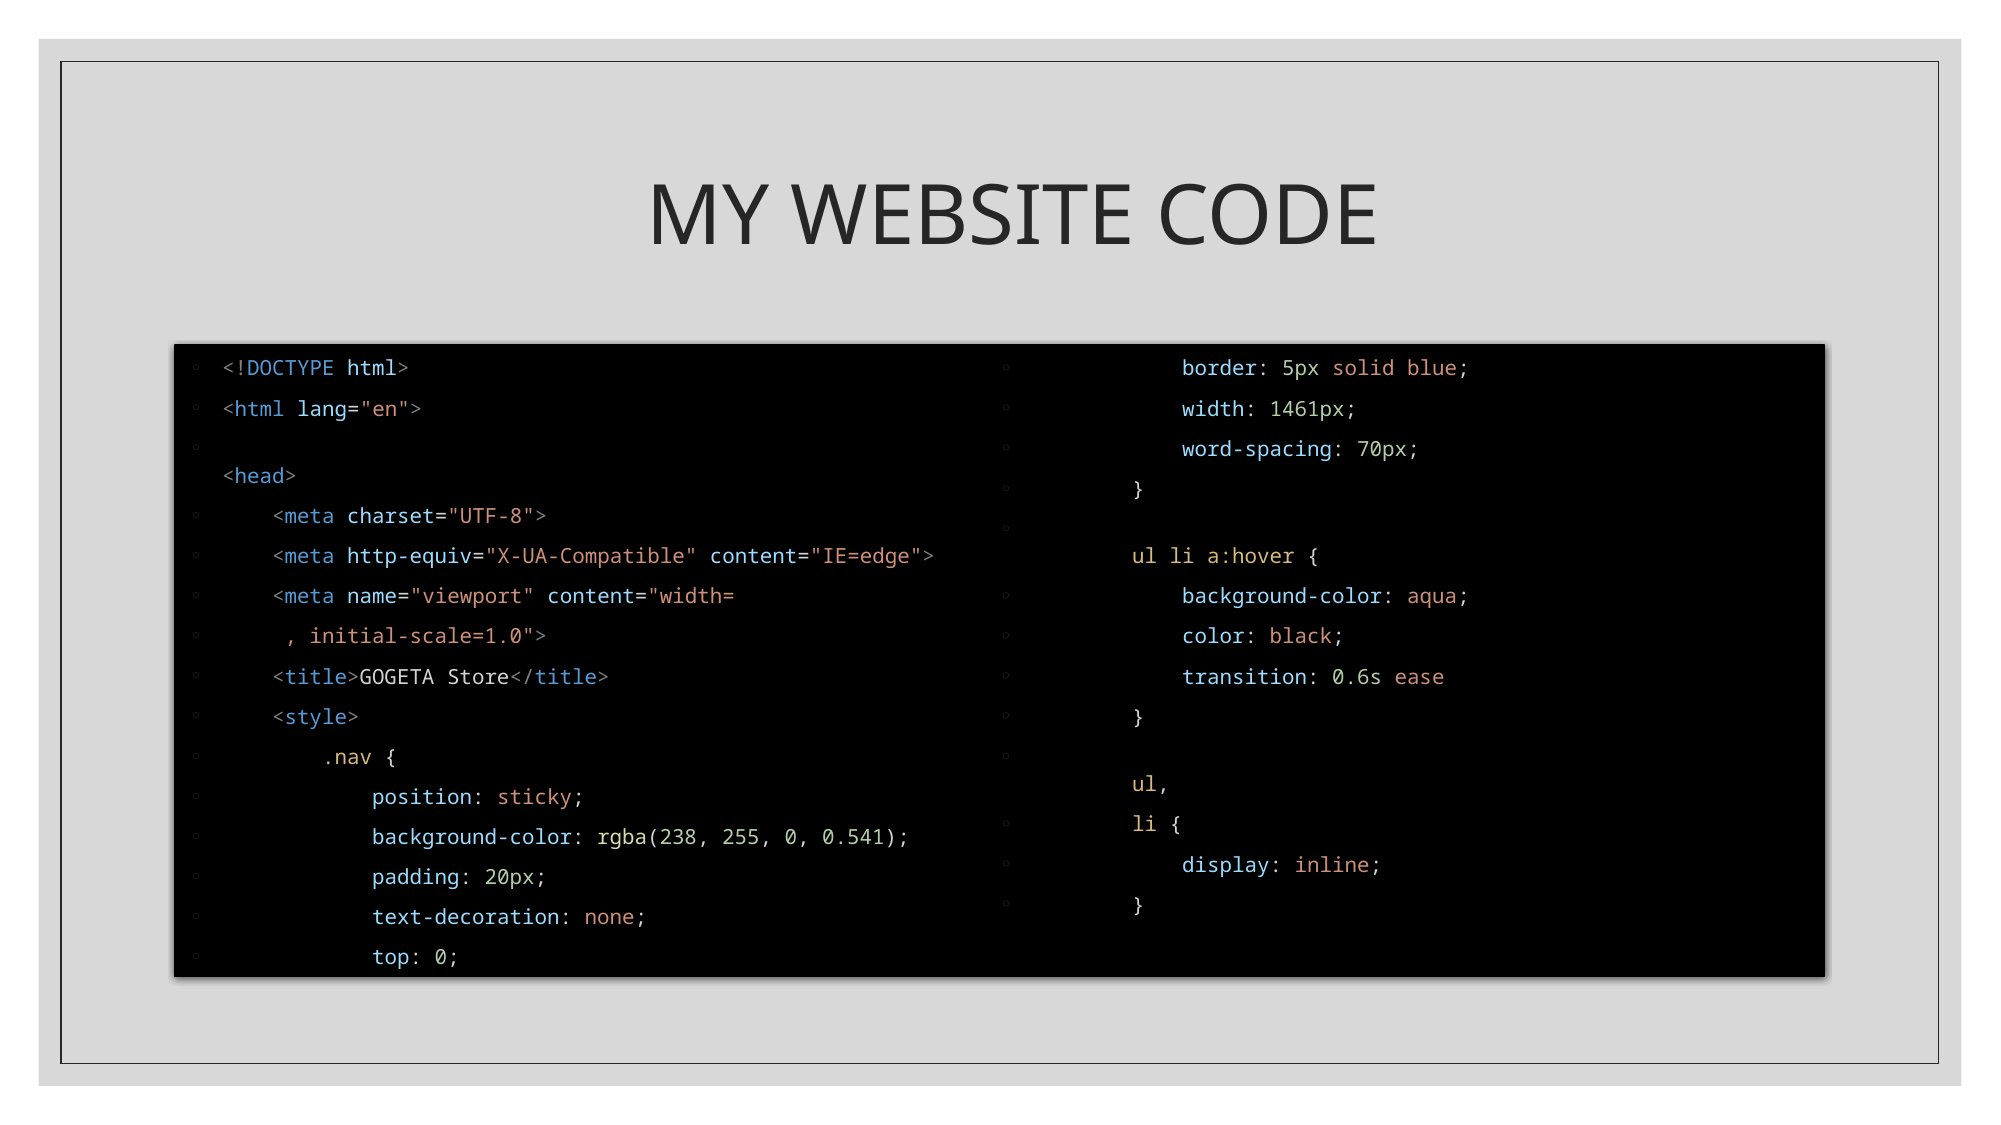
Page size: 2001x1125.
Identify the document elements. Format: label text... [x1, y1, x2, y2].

title MY WEBSITE CODE [174, 105, 1825, 331]
list <!DOCTYPE html> <html lang="en"> <head> <meta charset="UTF-8"> <meta http-equiv="X-UA-Compatible" content="IE=edge"> <meta name="viewport" content="width= , initial-scale=1.0"> <title>GOGETA Store</title> <style> .nav { position: sticky; background-color: rgba(238, 255, 0, 0.541); padding: 20px; text-decoration: none; top: 0; border: 5px solid blue; width: 1461px; word-spacing: 70px; } ul li a:hover { background-color: aqua; color: black; transition: 0.6s ease } ul, li { display: inline; } [174, 344, 1825, 977]
